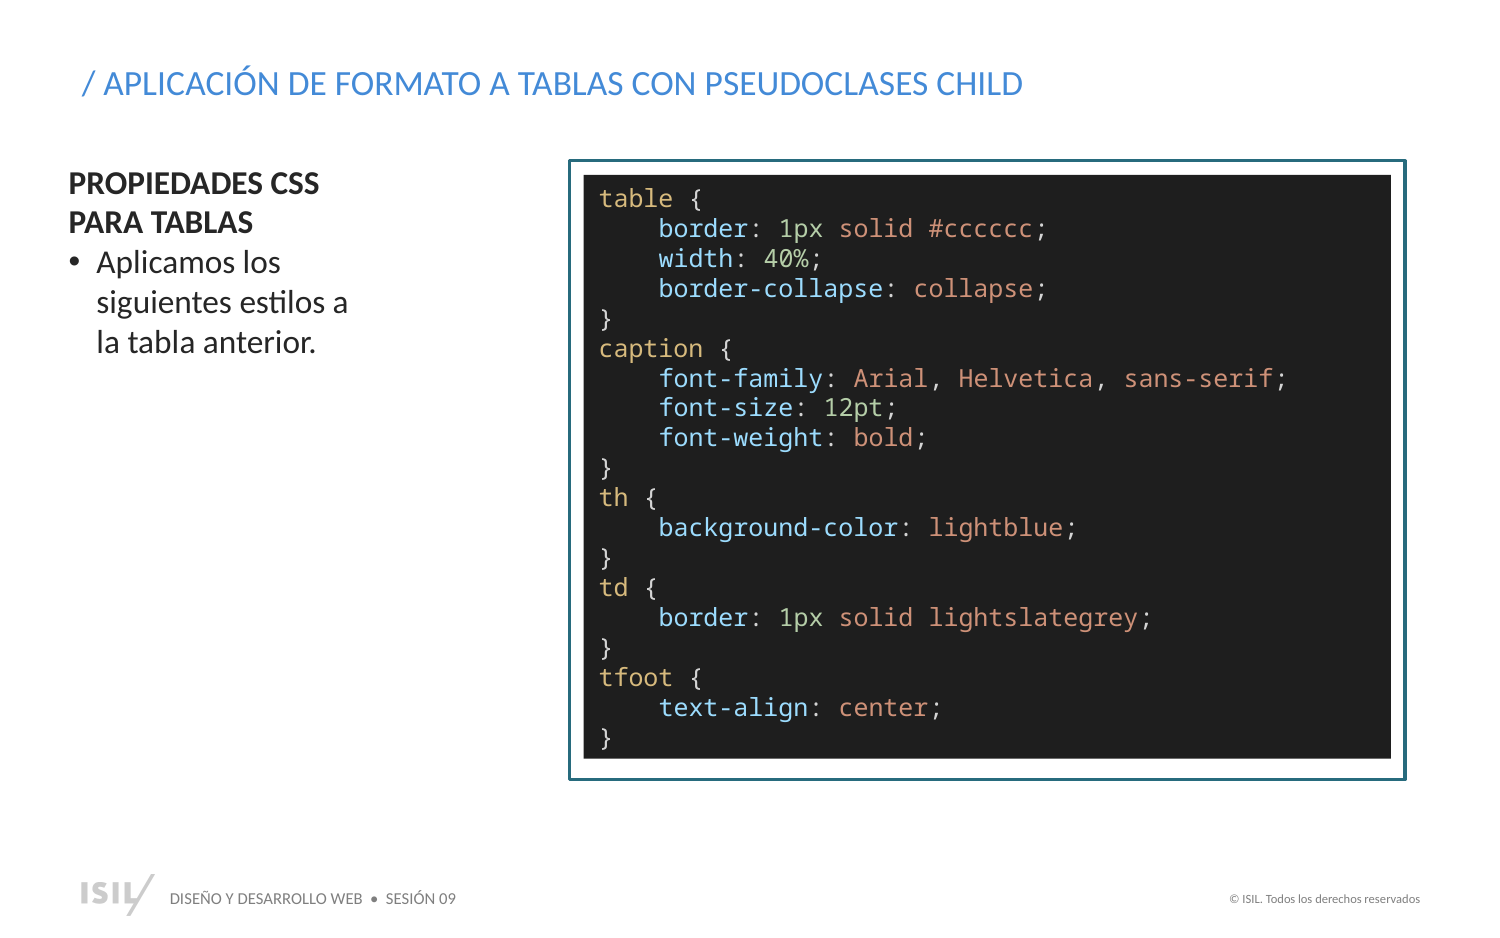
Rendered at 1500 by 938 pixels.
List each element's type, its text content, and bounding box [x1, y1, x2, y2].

text_box PROPIEDADES CSS PARA TABLAS Aplicamos los siguientes estilos a la tabla anterior. [66, 160, 376, 361]
text_box / APLICACIÓN DE FORMATO A TABLAS CON PSEUDOCLASES CHILD [66, 52, 1249, 111]
text_box ≈¬¬¬ççç [569, 160, 1406, 780]
text_box table { border: 1px solid #cccccc; width: 40%; border-collapse: collapse; } caption { font-family: Arial, Helvetica, sans-serif; font-size: 12pt; font-weight: bold; } th { background-color: lightblue; } td { border: 1px solid lightslategrey; } tfoot { text-align: center; } [583, 174, 1391, 759]
